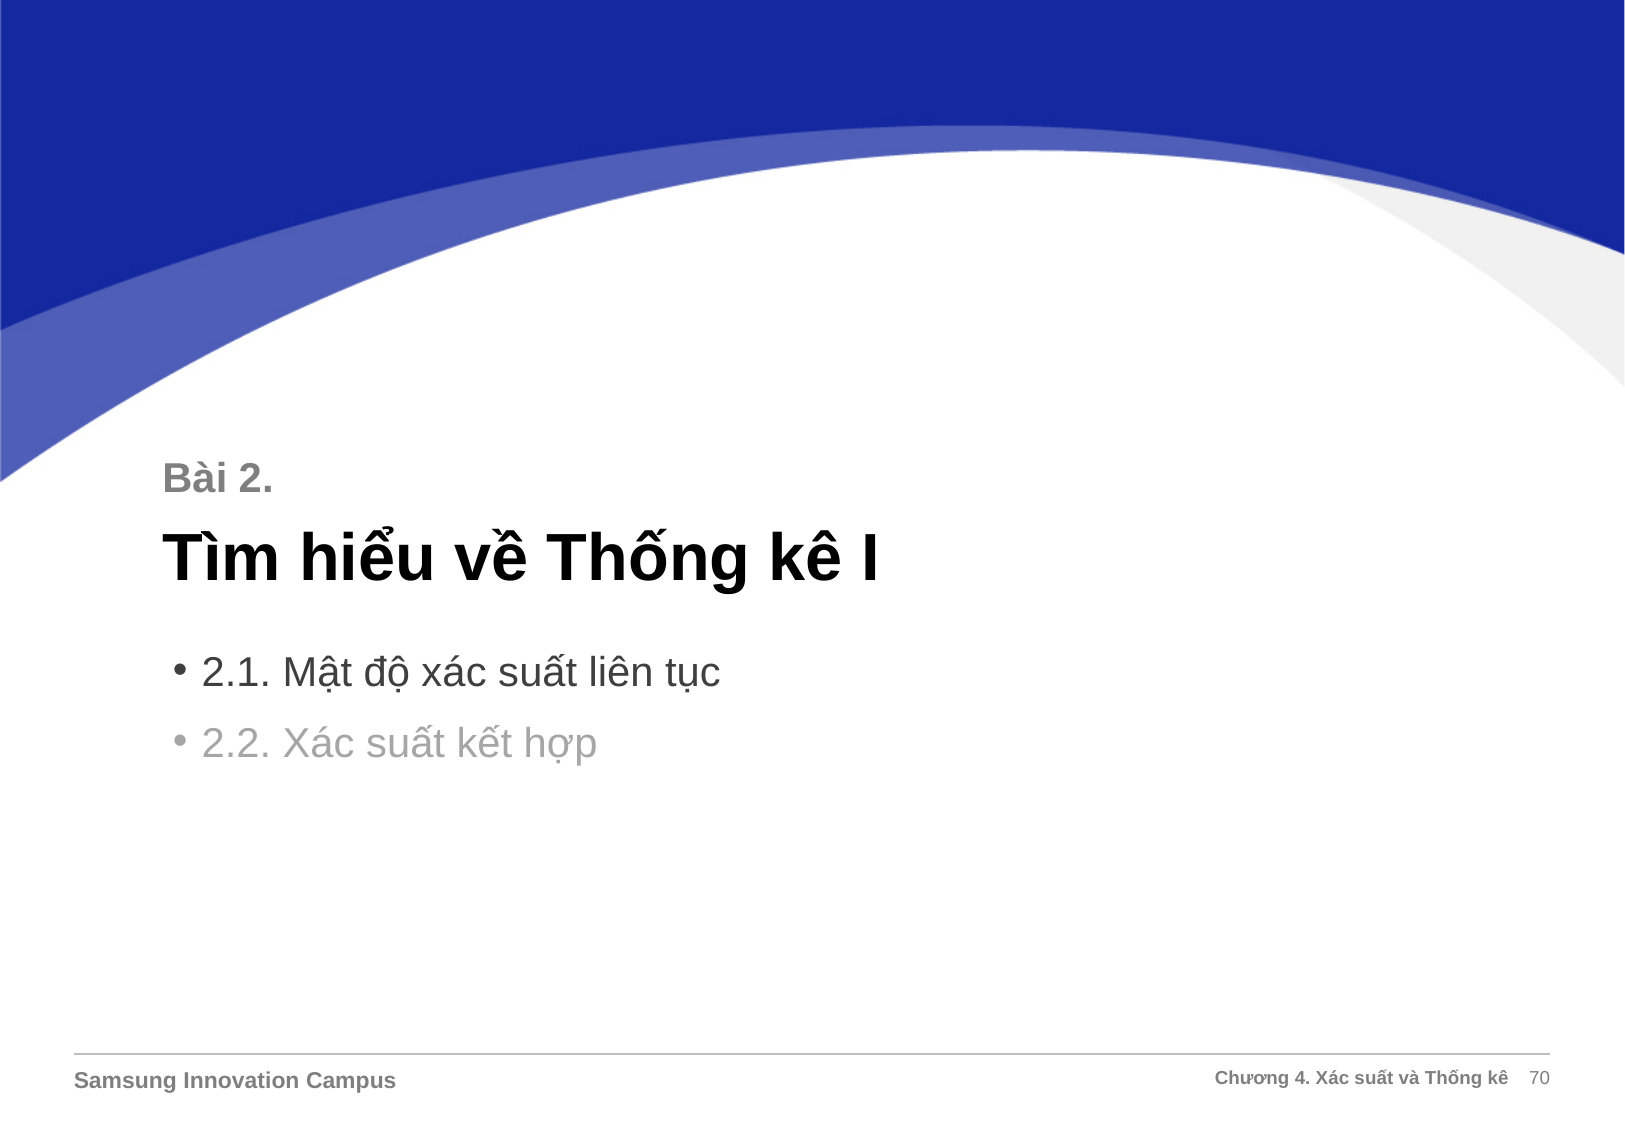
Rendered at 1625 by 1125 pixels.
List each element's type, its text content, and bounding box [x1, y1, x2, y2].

text_box 2.1. Mật độ xác suất liên tục 2.2. Xác suất kết hợp [172, 644, 990, 766]
picture [0, 0, 1625, 1125]
text_box Bài 2. [162, 450, 1061, 502]
text_box Tìm hiểu về Thống kê I [162, 514, 1625, 595]
